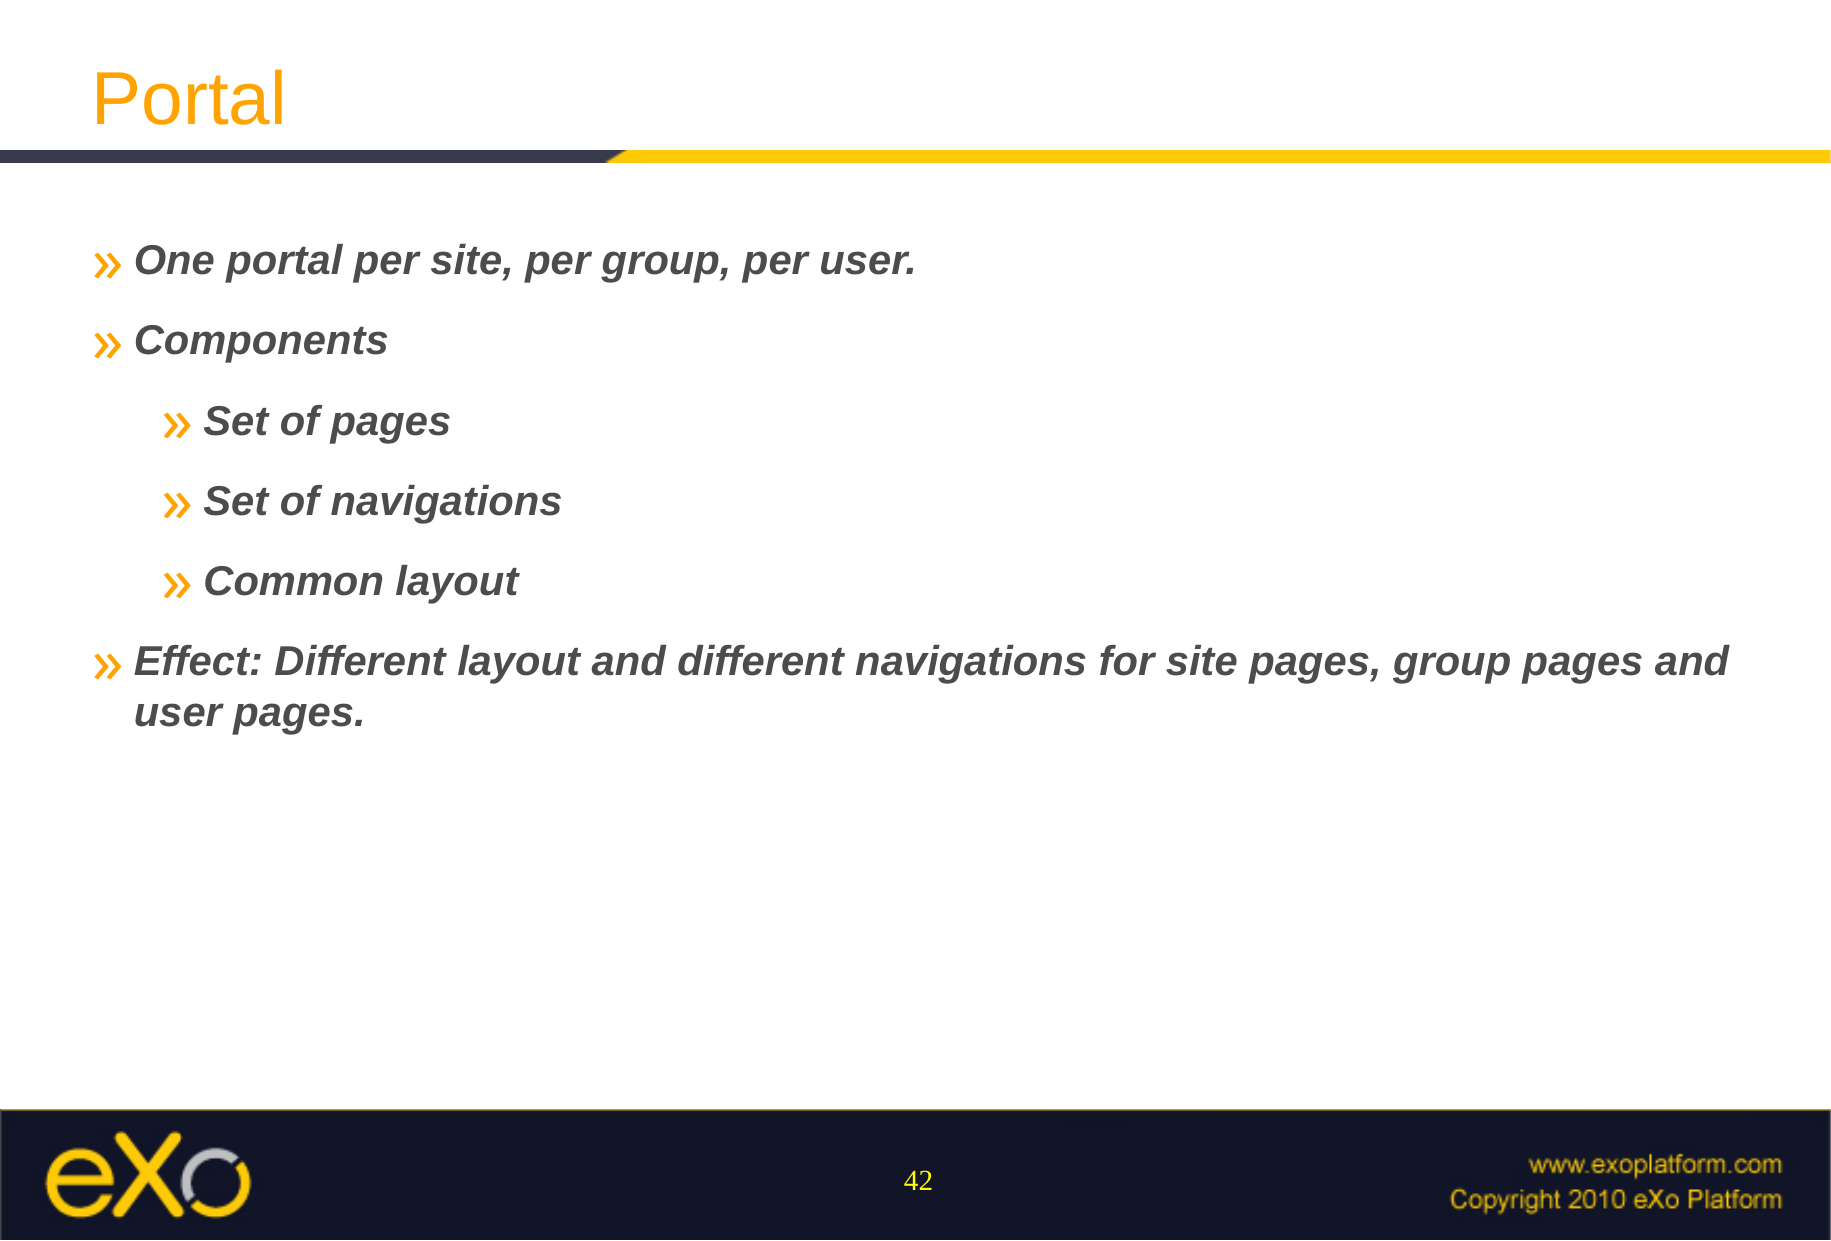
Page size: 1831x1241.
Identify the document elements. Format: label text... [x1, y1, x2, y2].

text_box One portal per site, per group, per user. Components Set of pages Set of navigations Common layout Effect: Different layout and different navigations for site pages, group pages and user pages. [91, 232, 1739, 1070]
text_box Portal [91, 49, 1739, 151]
picture [0, 150, 1831, 163]
picture [0, 1109, 1831, 1240]
